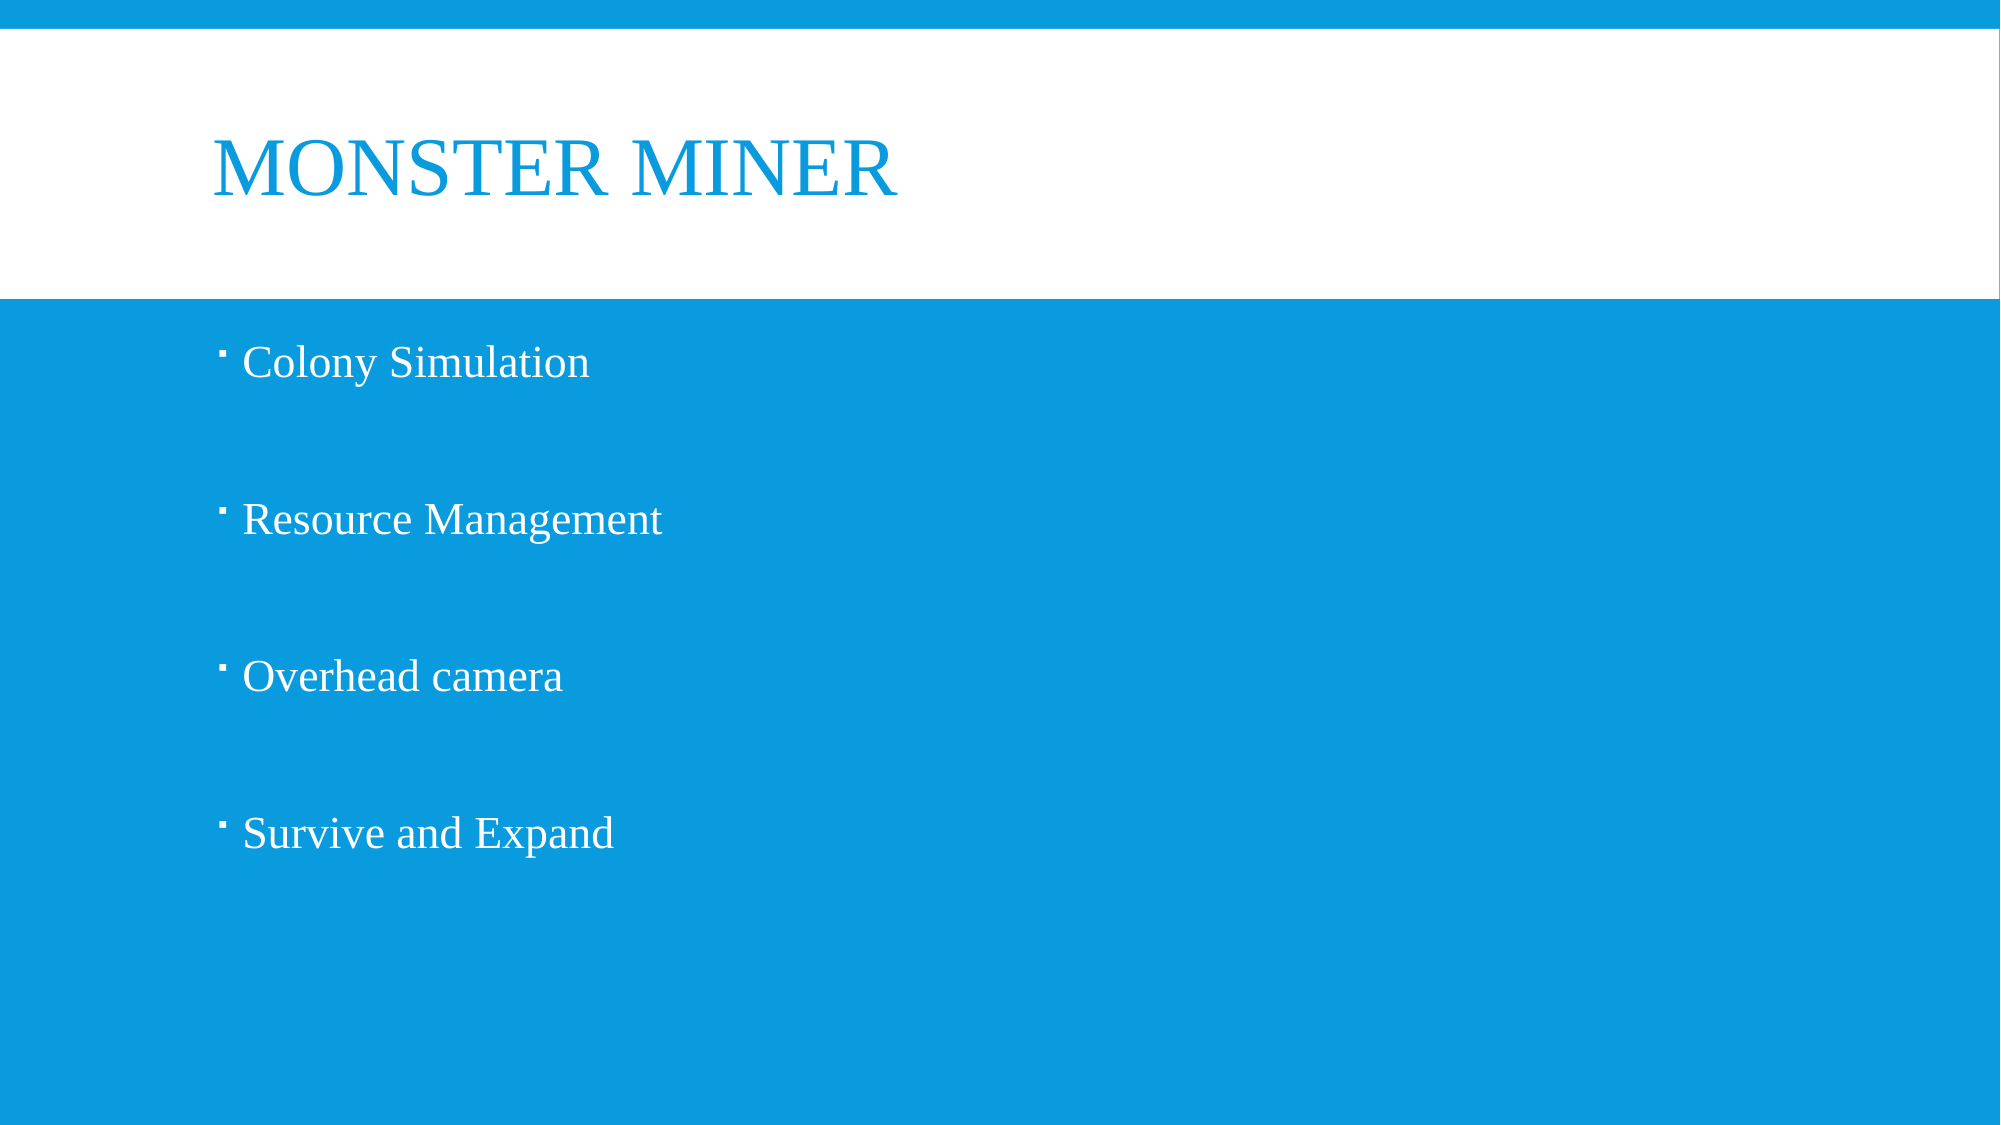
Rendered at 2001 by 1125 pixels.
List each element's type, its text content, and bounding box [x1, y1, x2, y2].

list Colony Simulation Resource Management Overhead camera Survive and Expand [197, 329, 1803, 1020]
title Monster Miner [197, 46, 1803, 295]
